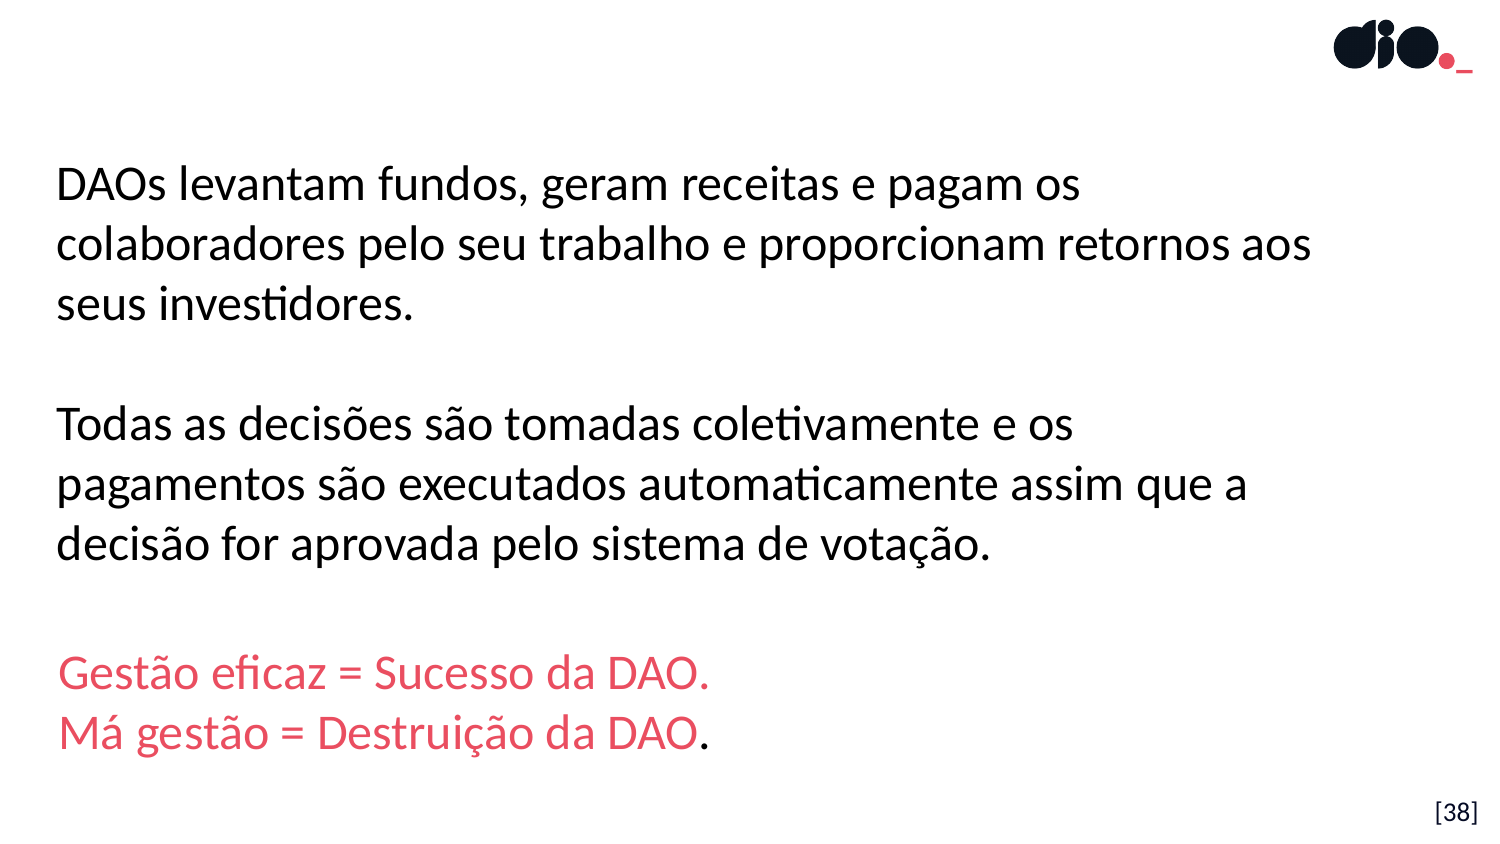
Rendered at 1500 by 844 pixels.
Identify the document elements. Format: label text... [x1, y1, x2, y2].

text_box Gestão eficaz = Sucesso da DAO. Má gestão = Destruição da DAO. [43, 638, 787, 768]
text_box DAOs levantam fundos, geram receitas e pagam os colaboradores pelo seu trabalho e proporcionam retornos aos seus investidores. Todas as decisões são tomadas coletivamente e os pagamentos são executados automaticamente assim que a decisão for aprovada pelo sistema de votação. [42, 143, 1342, 638]
slide_number [38] [1403, 779, 1494, 844]
picture [1333, 19, 1473, 74]
